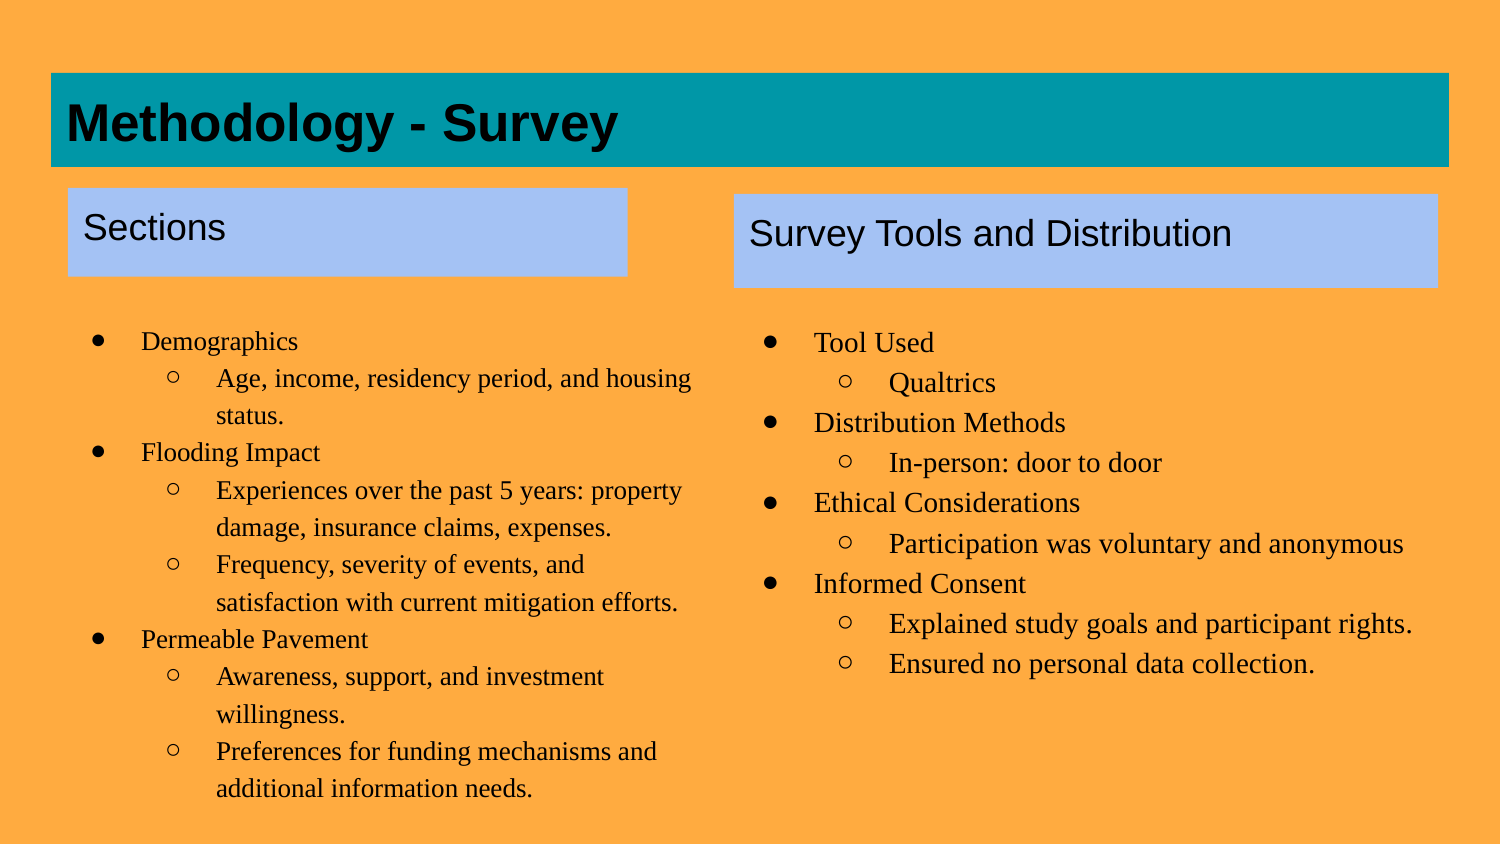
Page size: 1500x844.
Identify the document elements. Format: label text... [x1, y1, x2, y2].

text_box Tool Used Qualtrics Distribution Methods In-person: door to door Ethical Considerations Participation was voluntary and anonymous Informed Consent Explained study goals and participant rights. Ensured no personal data collection. [723, 302, 1449, 816]
title Methodology - Survey [51, 72, 1449, 167]
text_box Survey Tools and Distribution [733, 193, 1439, 288]
list Demographics Age, income, residency period, and housing status. Flooding Impact Experiences over the past 5 years: property damage, insurance claims, expenses. Frequency, severity of events, and satisfaction with current mitigation efforts. Permeable Pavement Awareness, support, and investment willingness. Preferences for funding mechanisms and additional information needs. [51, 303, 716, 835]
text_box Sections [67, 187, 628, 277]
